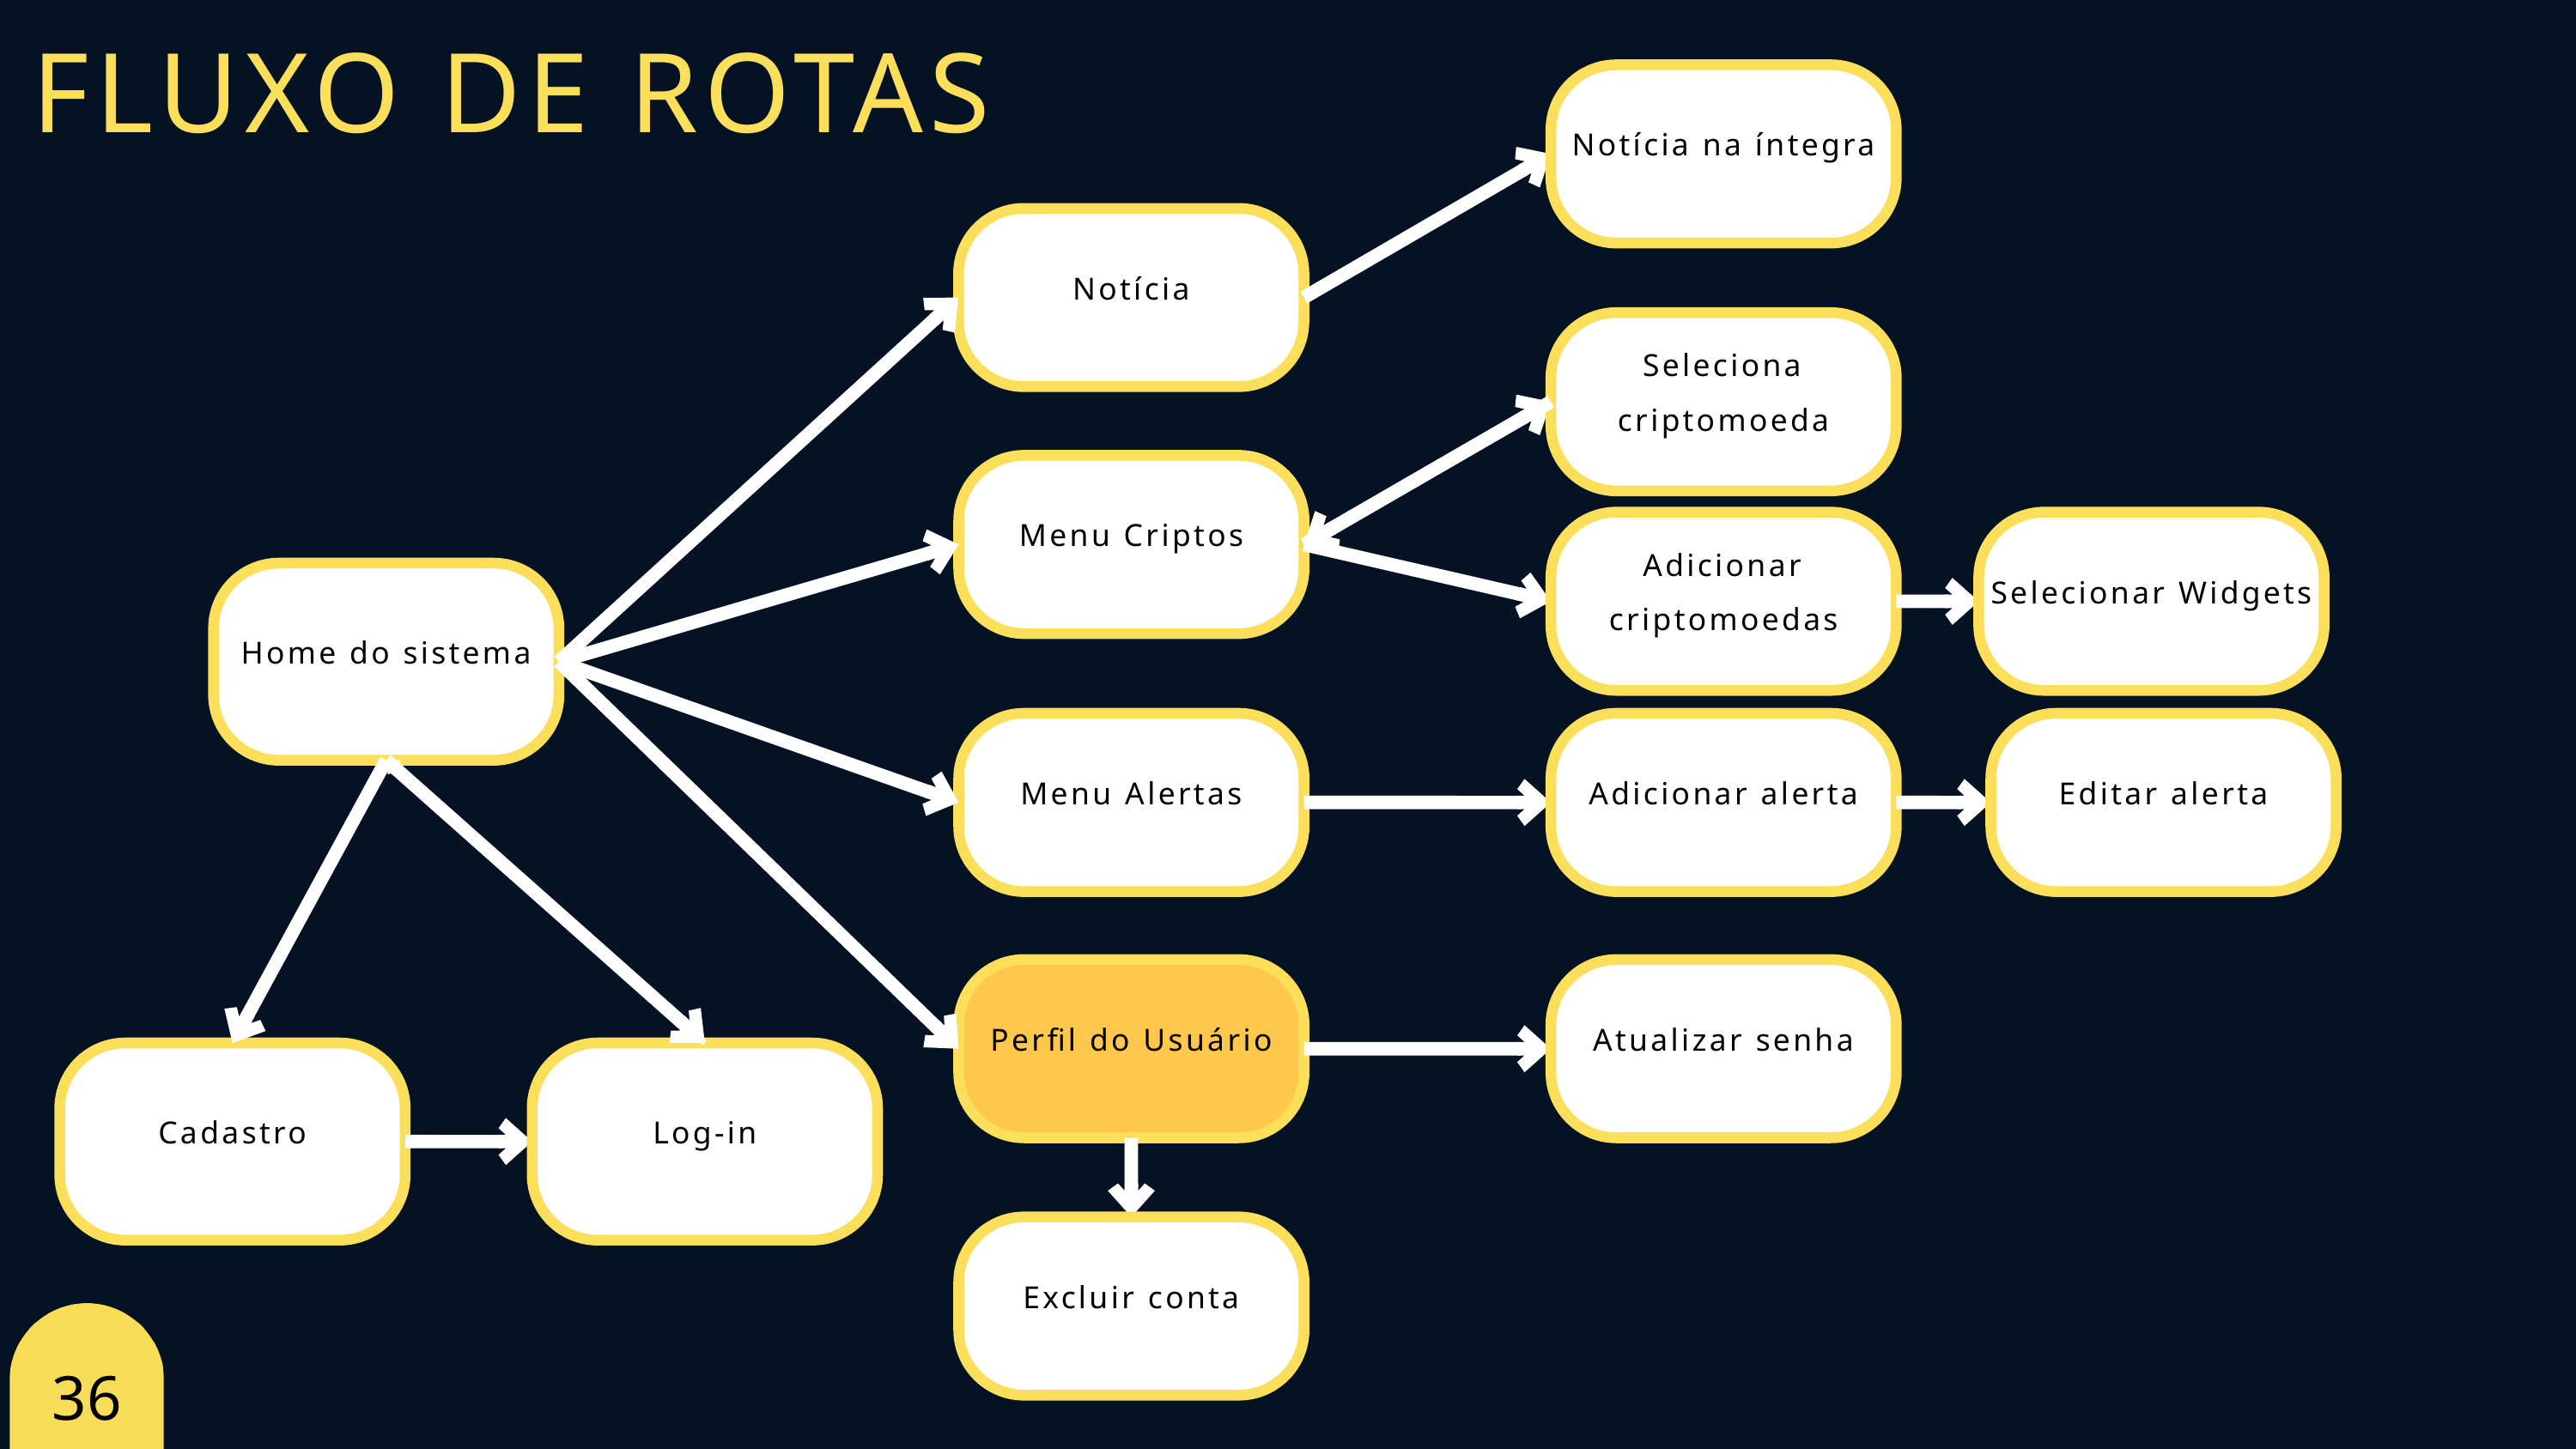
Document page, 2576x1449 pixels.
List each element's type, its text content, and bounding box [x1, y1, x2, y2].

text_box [213, 562, 560, 761]
text_box 15 [671, 1037, 701, 1040]
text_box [958, 1216, 1304, 1396]
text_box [1550, 712, 1897, 892]
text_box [958, 455, 1304, 634]
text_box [958, 712, 1304, 892]
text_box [958, 959, 1304, 1138]
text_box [1550, 959, 1897, 1138]
text_box [9, 1303, 164, 1449]
text_box 15 [235, 1037, 246, 1040]
text_box FLUXO DE ROTAS [32, 22, 1224, 155]
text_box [1978, 512, 2324, 691]
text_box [59, 1042, 406, 1240]
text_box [532, 1042, 878, 1240]
text_box 36 [46, 1347, 128, 1433]
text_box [1550, 512, 1897, 691]
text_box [958, 208, 1304, 387]
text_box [1990, 712, 2336, 892]
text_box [1550, 64, 1897, 244]
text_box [1550, 312, 1897, 492]
